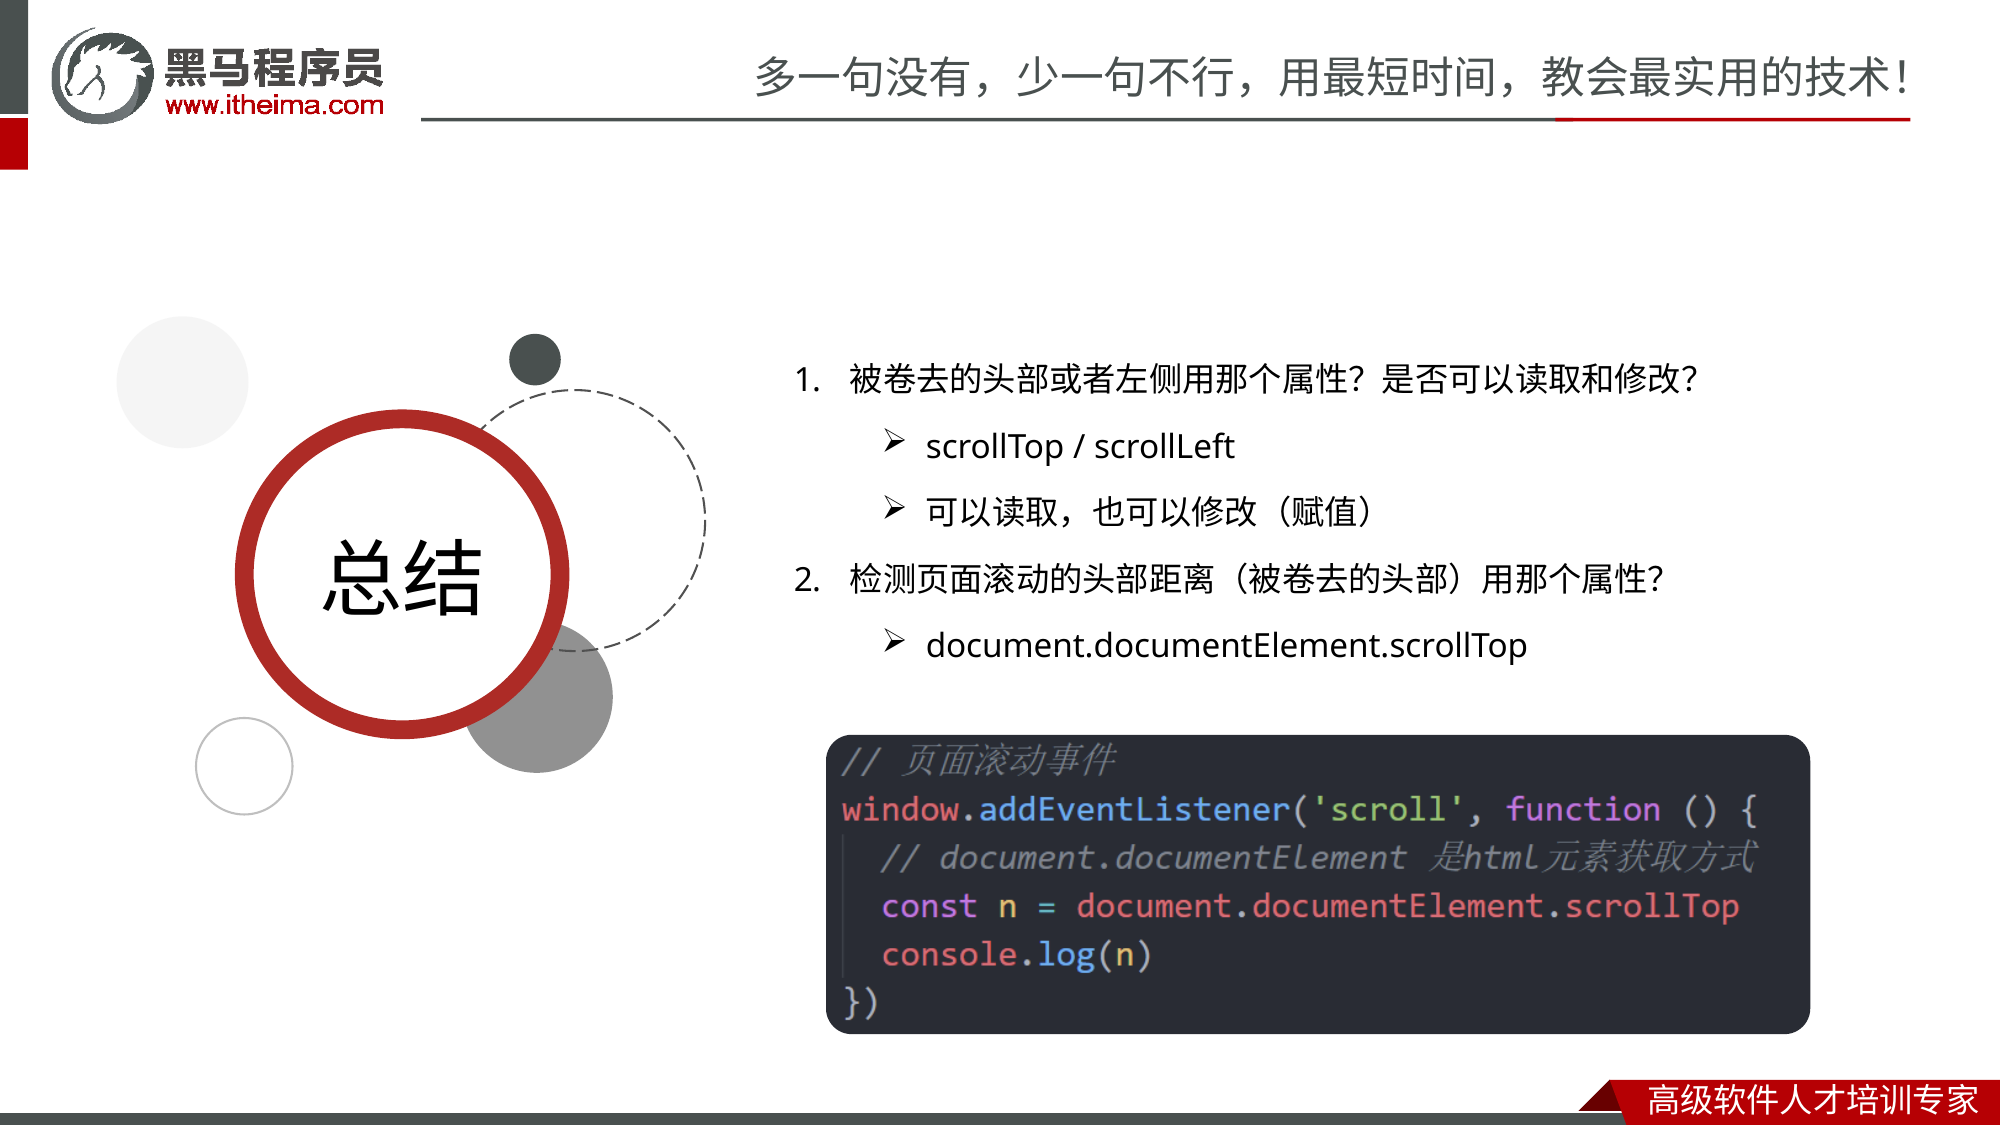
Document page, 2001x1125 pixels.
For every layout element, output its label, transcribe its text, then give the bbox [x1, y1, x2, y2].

picture [50, 26, 384, 125]
picture [825, 734, 1811, 1035]
list 被卷去的头部或者左侧用那个属性？是否可以读取和修改？ scrollTop / scrollLeft 可以读取，也可以修改（赋值） 检测页面滚动的头部距离（被卷去的头部）用那个属性？ document.documentElement.scrollTop [778, 221, 1961, 848]
